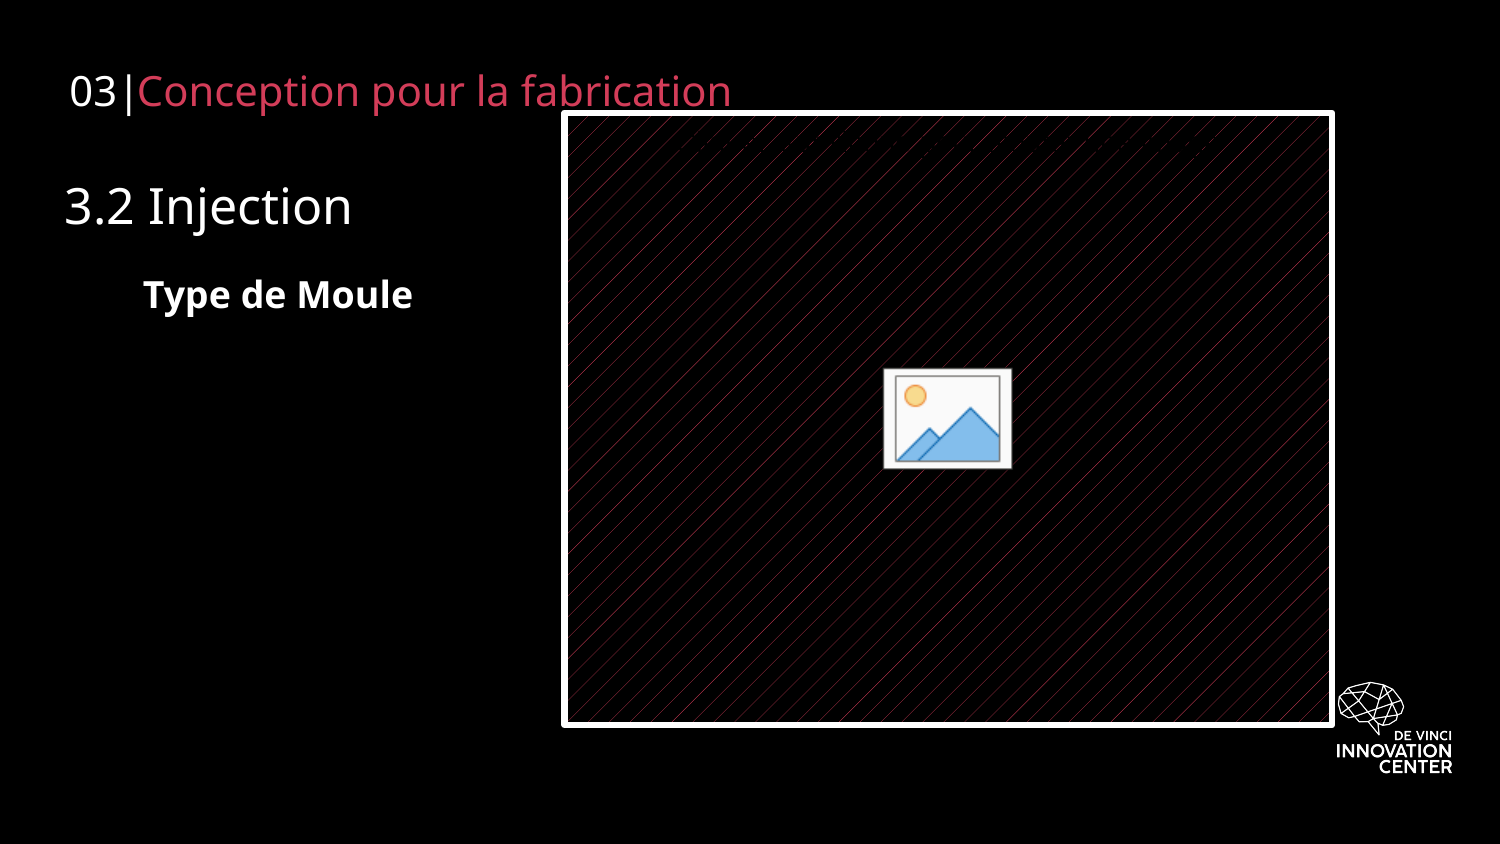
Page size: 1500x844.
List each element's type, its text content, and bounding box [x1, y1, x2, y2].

title 3.2 Injection [49, 116, 511, 250]
list 03| [35, 41, 103, 116]
list Conception pour la fabrication [103, 41, 803, 116]
list Type de Moule [35, 249, 497, 728]
picture [1320, 656, 1471, 807]
picture [567, 115, 1329, 722]
